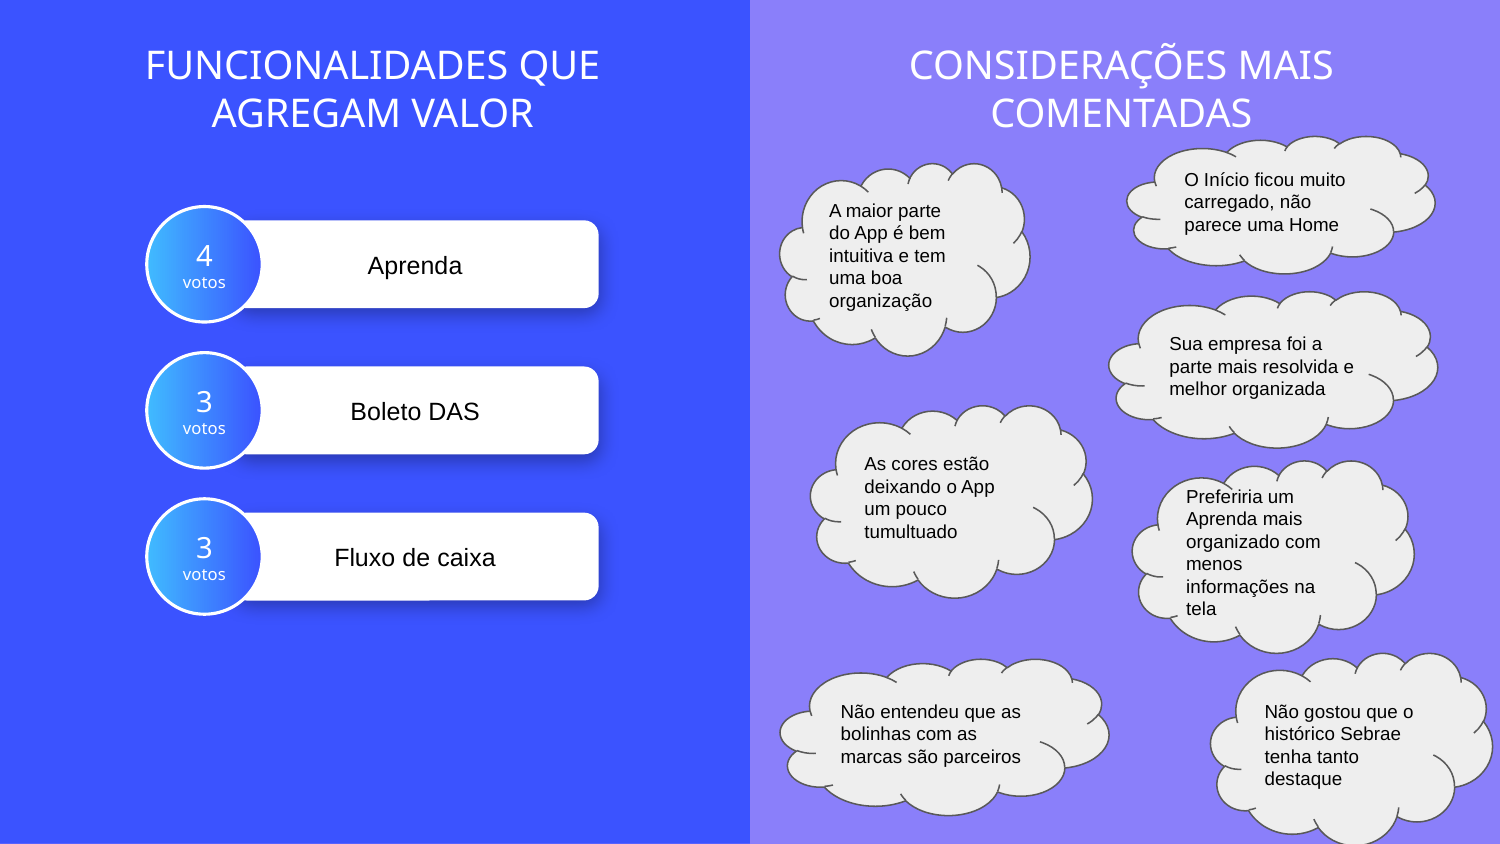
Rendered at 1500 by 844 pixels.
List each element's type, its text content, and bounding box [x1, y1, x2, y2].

text_box 3 votos [146, 498, 263, 615]
text_box FUNCIONALIDADES QUE AGREGAM VALOR [110, 25, 635, 151]
text_box Boleto DAS [243, 366, 599, 455]
text_box A maior parte do App é bem intuitiva e tem uma boa organização [779, 163, 1031, 357]
text_box 4 votos [146, 206, 263, 323]
text_box Preferiria um Aprenda mais organizado com menos informações na tela [1132, 460, 1415, 654]
text_box Não entendeu que as bolinhas com as marcas são parceiros [780, 659, 1110, 816]
text_box Aprenda [243, 220, 599, 309]
text_box Não gostou que o histórico Sebrae tenha tanto destaque [1210, 653, 1493, 844]
text_box Sua empresa foi a parte mais resolvida e melhor organizada [1108, 291, 1438, 449]
text_box O Início ficou muito carregado, não parece uma Home [1126, 136, 1436, 274]
text_box Fluxo de caixa [243, 512, 599, 601]
text_box [0, 0, 750, 844]
text_box CONSIDERAÇÕES MAIS COMENTADAS [859, 25, 1384, 151]
text_box As cores estão deixando o App um pouco tumultuado [810, 405, 1093, 599]
text_box 3 votos [146, 352, 263, 469]
